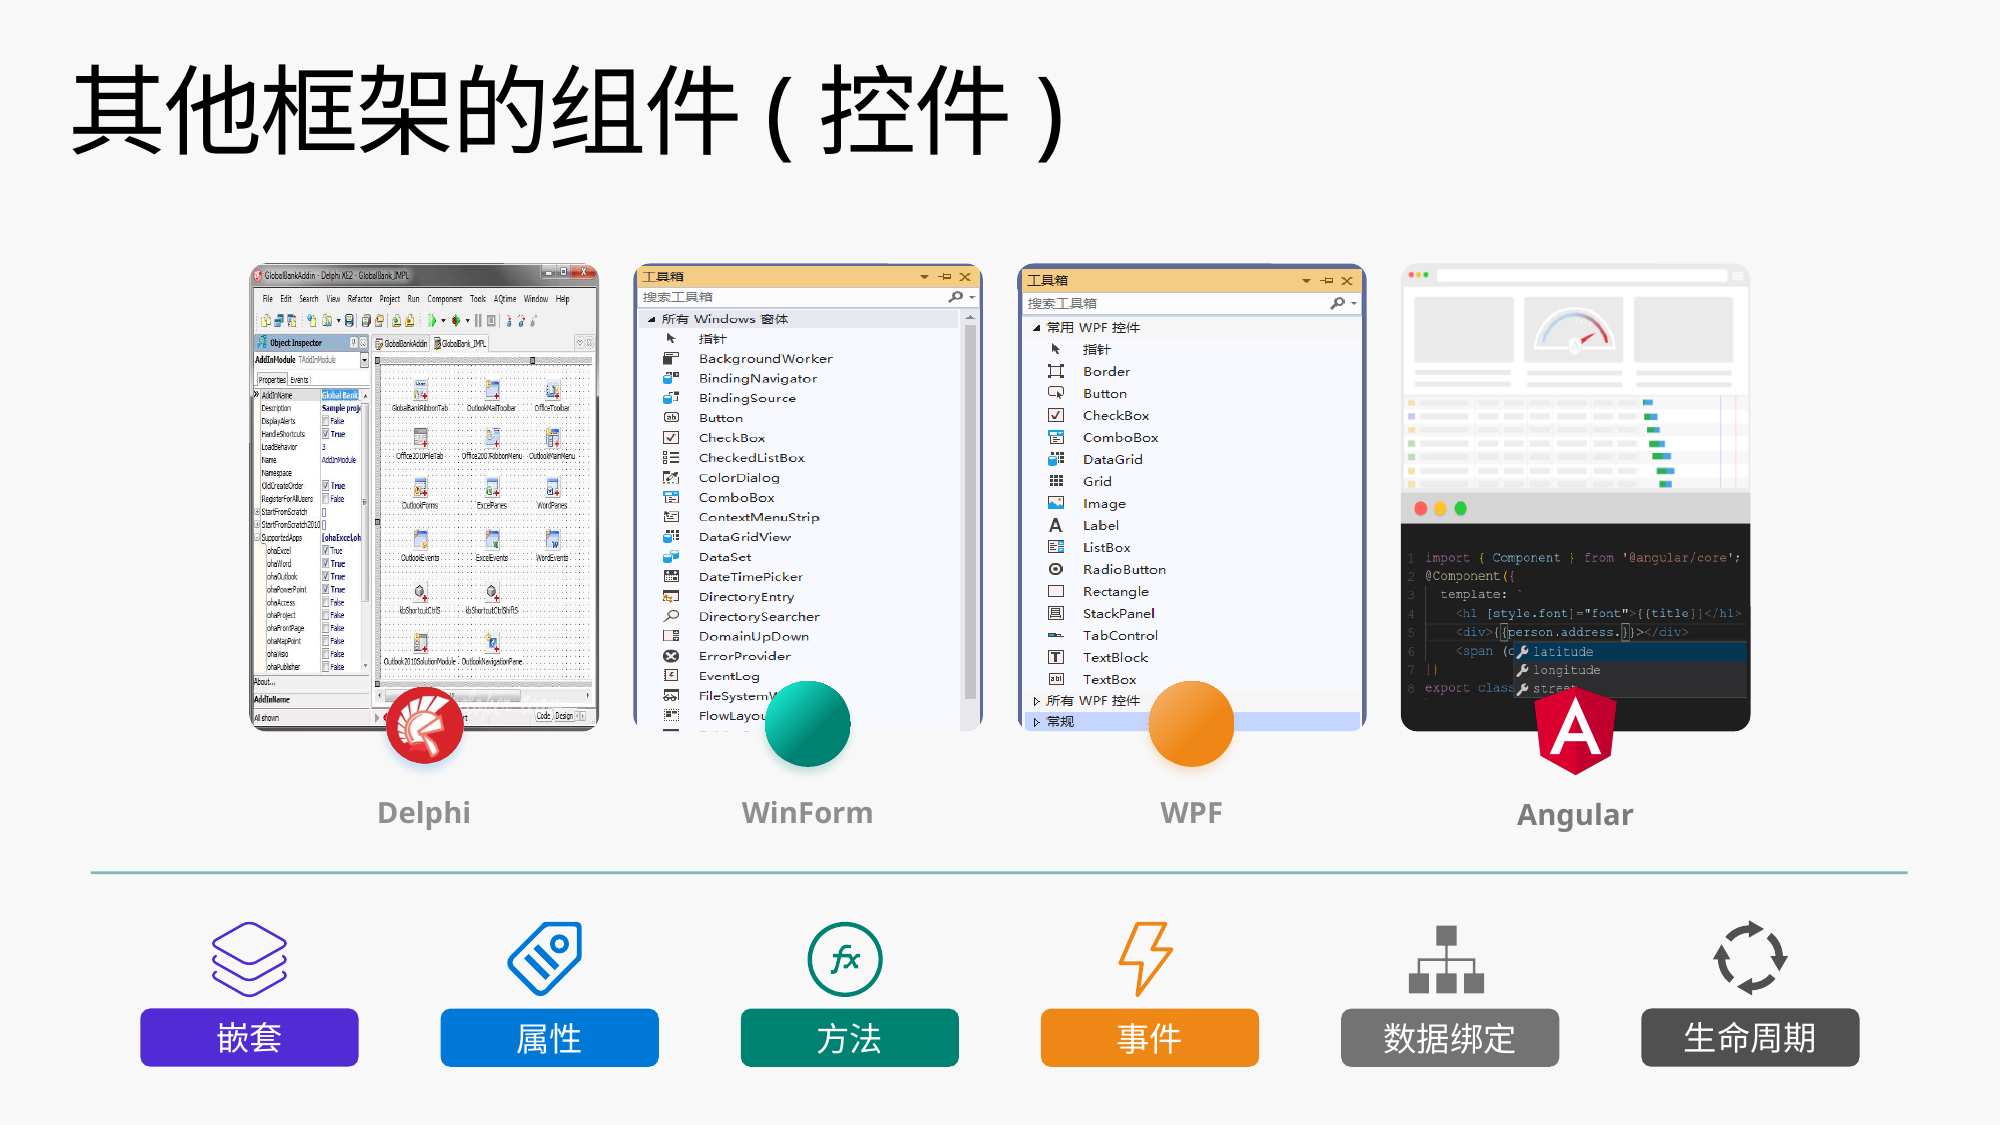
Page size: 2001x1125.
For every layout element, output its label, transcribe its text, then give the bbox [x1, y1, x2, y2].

text_box [1118, 921, 1174, 998]
text_box [1736, 974, 1776, 996]
text_box [212, 954, 287, 982]
text_box [1712, 944, 1735, 983]
text_box [807, 921, 883, 997]
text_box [633, 263, 984, 836]
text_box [249, 263, 600, 836]
text_box [1766, 932, 1789, 972]
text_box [1016, 263, 1367, 836]
text_box 嵌套 [139, 1007, 360, 1068]
text_box 数据绑定 [1340, 1007, 1561, 1068]
text_box [1408, 925, 1485, 994]
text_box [1400, 263, 1751, 837]
text_box 事件 [1040, 1007, 1261, 1068]
text_box [507, 921, 582, 997]
text_box [212, 970, 287, 998]
text_box 属性 [439, 1007, 660, 1068]
text_box 方法 [739, 1007, 960, 1068]
text_box [1725, 920, 1764, 942]
text_box [212, 921, 287, 966]
title 其他框架的组件(控件) [44, 47, 1957, 196]
text_box 生命周期 [1641, 1008, 1860, 1067]
